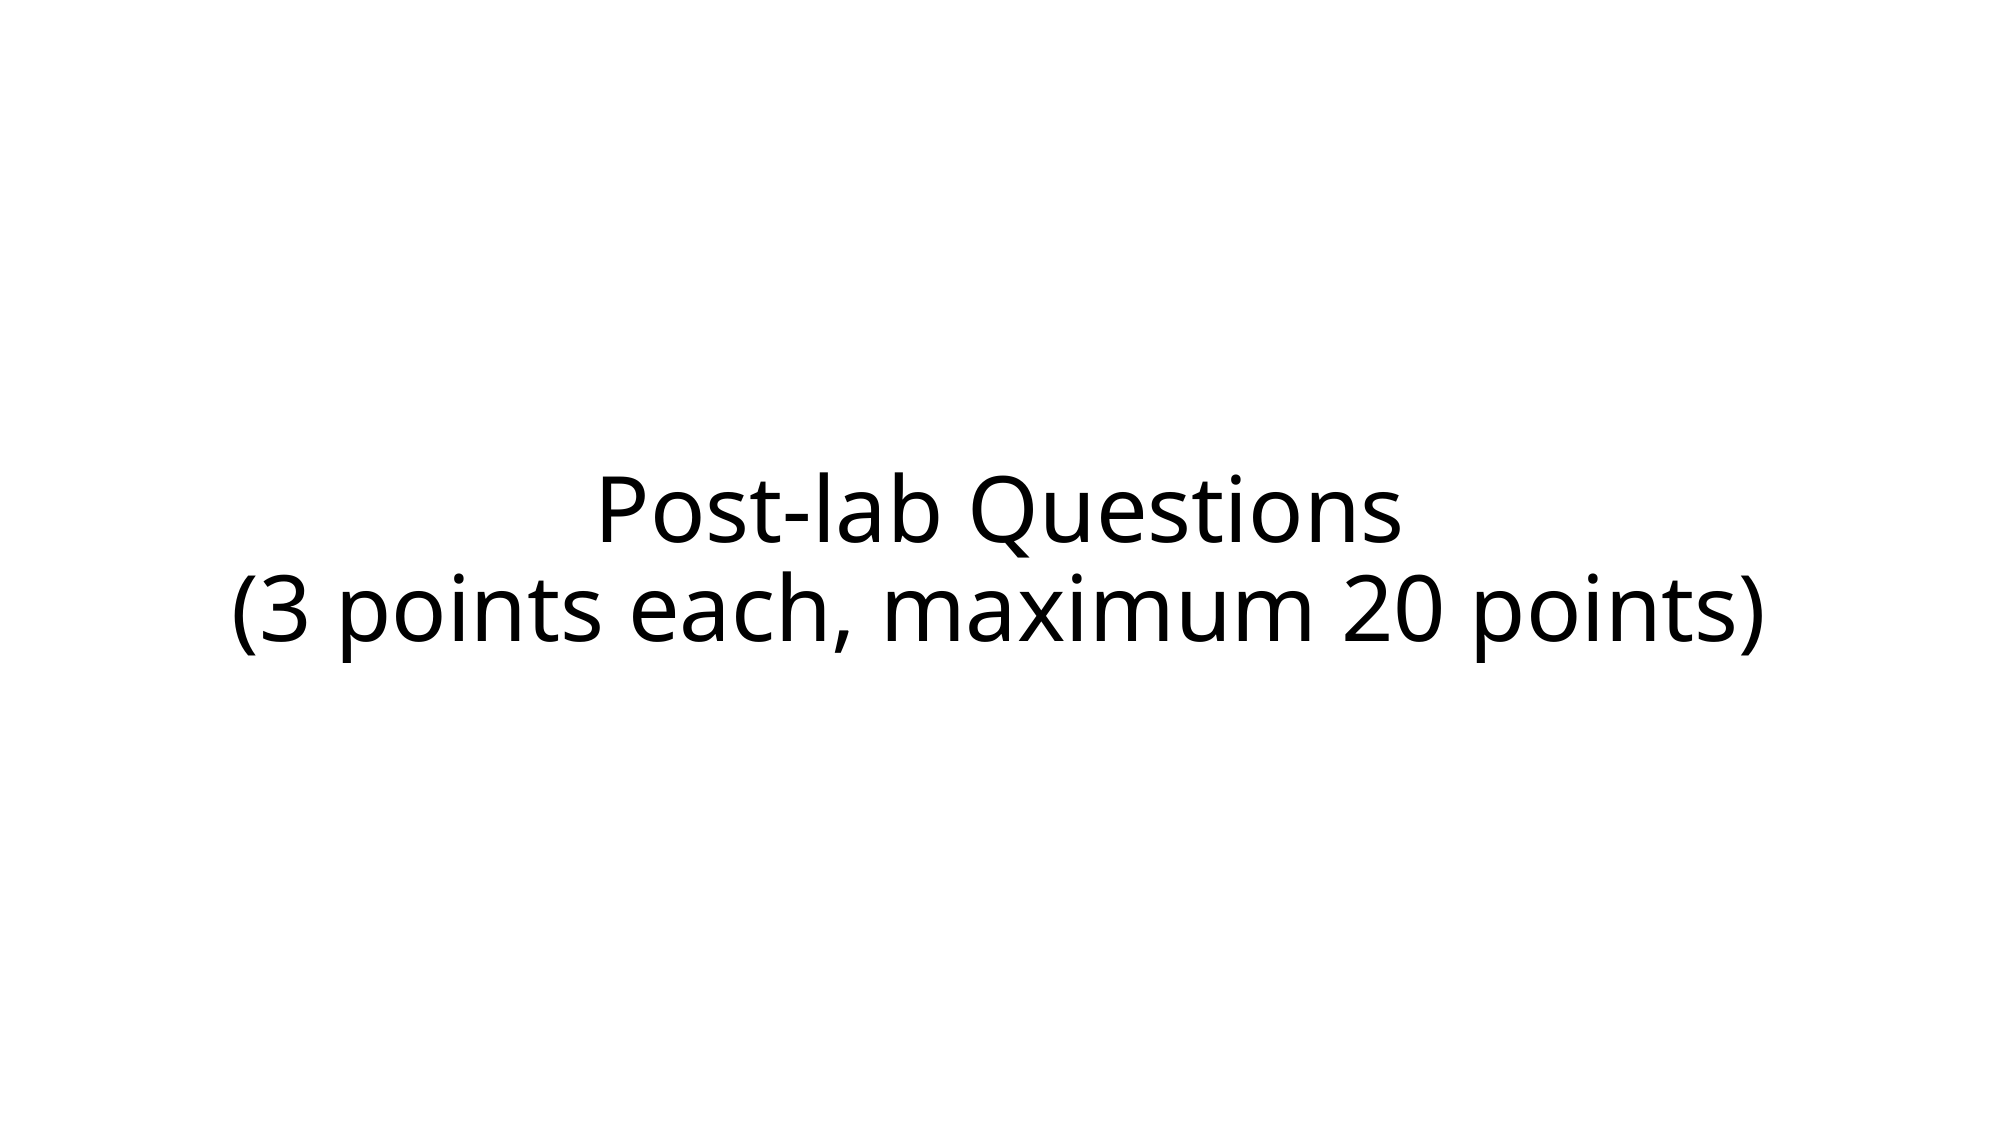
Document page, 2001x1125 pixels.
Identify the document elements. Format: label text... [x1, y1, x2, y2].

title Post-lab Questions (3 points each, maximum 20 points) [137, 453, 1863, 672]
